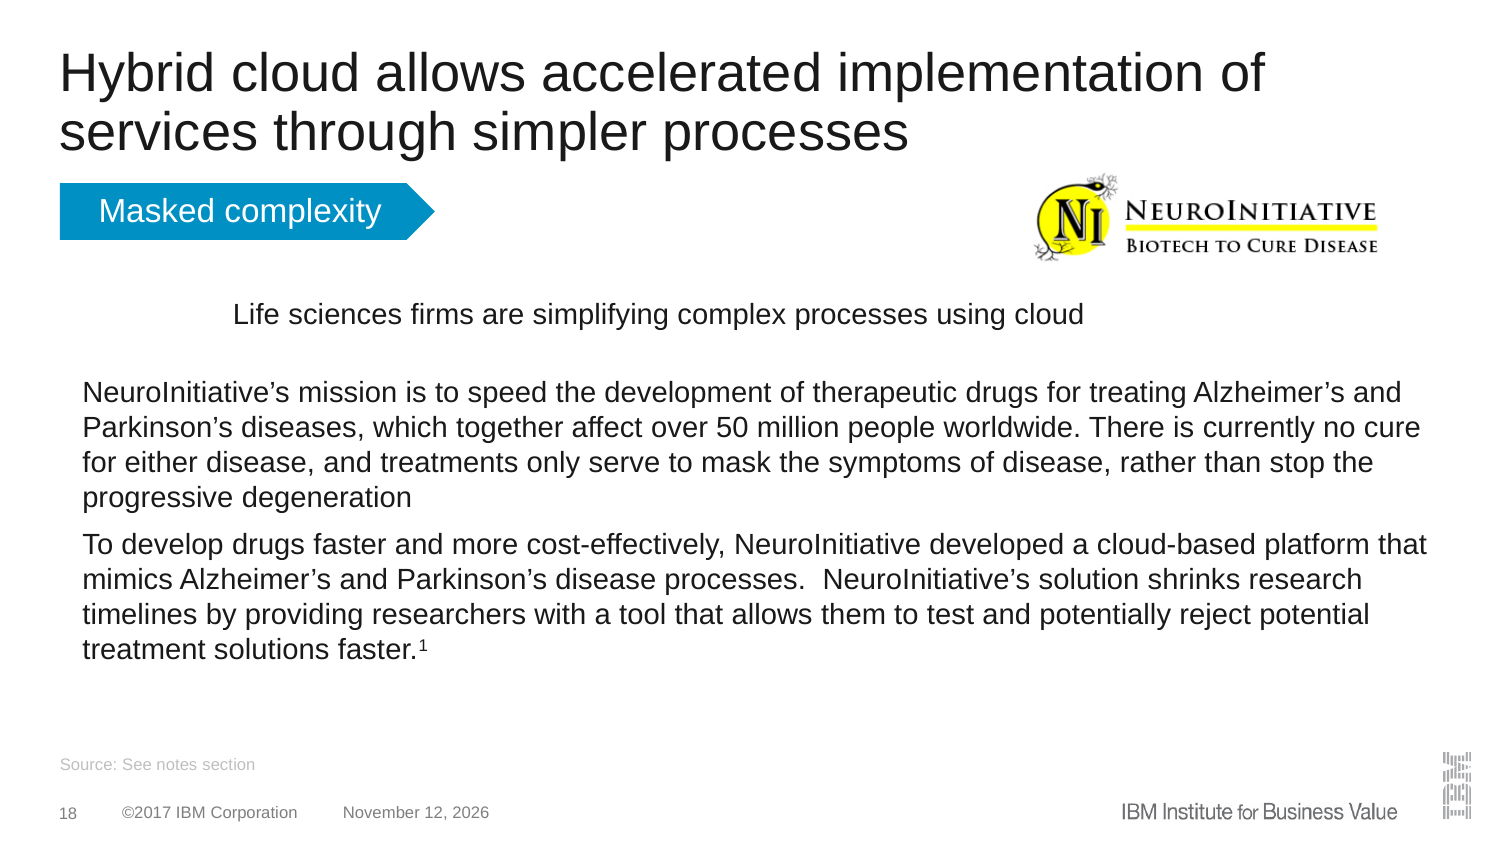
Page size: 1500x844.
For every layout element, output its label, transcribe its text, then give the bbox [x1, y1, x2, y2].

text_box Masked complexity [59, 183, 435, 240]
picture [1443, 752, 1471, 819]
title Hybrid cloud allows accelerated implementation of services through simpler processes [59, 45, 1470, 173]
text_box Life sciences firms are simplifying complex processes using cloud [59, 288, 1260, 338]
picture [1027, 168, 1386, 273]
text_box NeuroInitiative’s mission is to speed the development of therapeutic drugs for treating Alzheimer’s and Parkinson’s diseases, which together affect over 50 million people worldwide. There is currently no cure for either disease, and treatments only serve to mask the symptoms of disease, rather than stop the progressive degeneration To develop drugs faster and more cost-effectively, NeuroInitiative developed a cloud-based platform that mimics Alzheimer’s and Parkinson’s disease processes. NeuroInitiative’s solution shrinks research timelines by providing researchers with a tool that allows them to test and potentially reject potential treatment solutions faster.1 [82, 372, 1448, 763]
picture [1122, 802, 1398, 820]
text_box Source: See notes section [45, 743, 503, 782]
